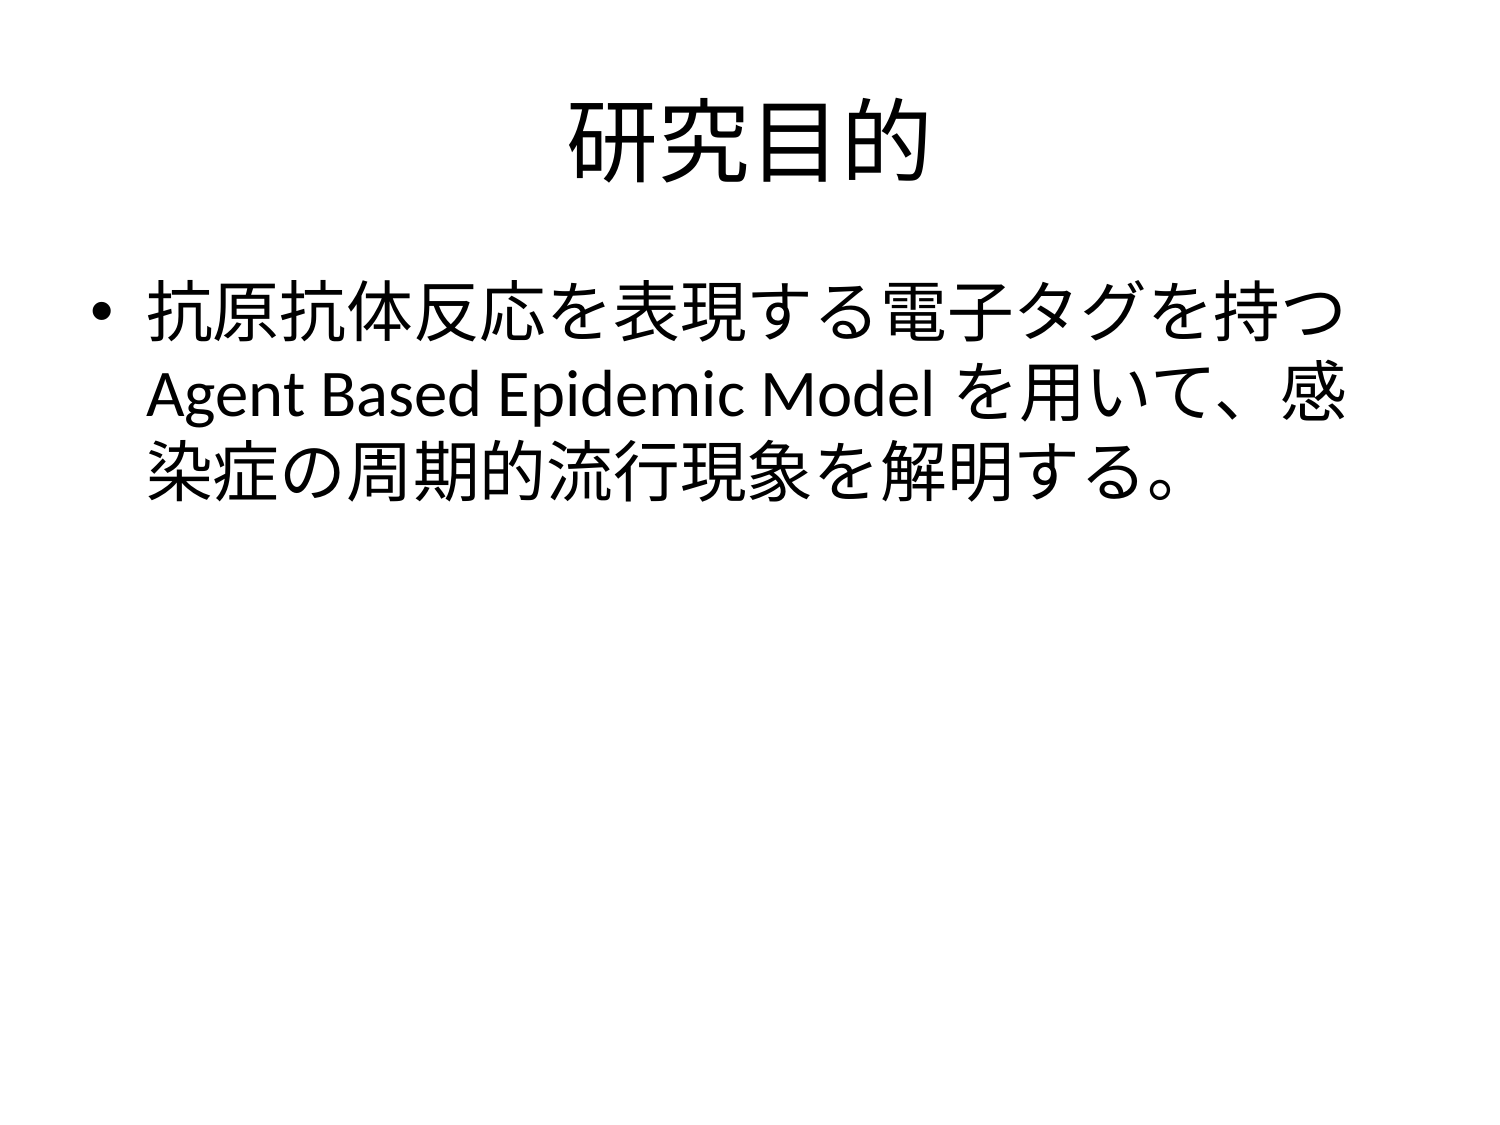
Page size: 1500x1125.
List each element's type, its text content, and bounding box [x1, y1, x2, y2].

title 研究目的 [75, 45, 1425, 233]
list 抗原抗体反応を表現する電子タグを持つAgent Based Epidemic Modelを用いて、感染症の周期的流行現象を解明する。 [75, 262, 1425, 1005]
